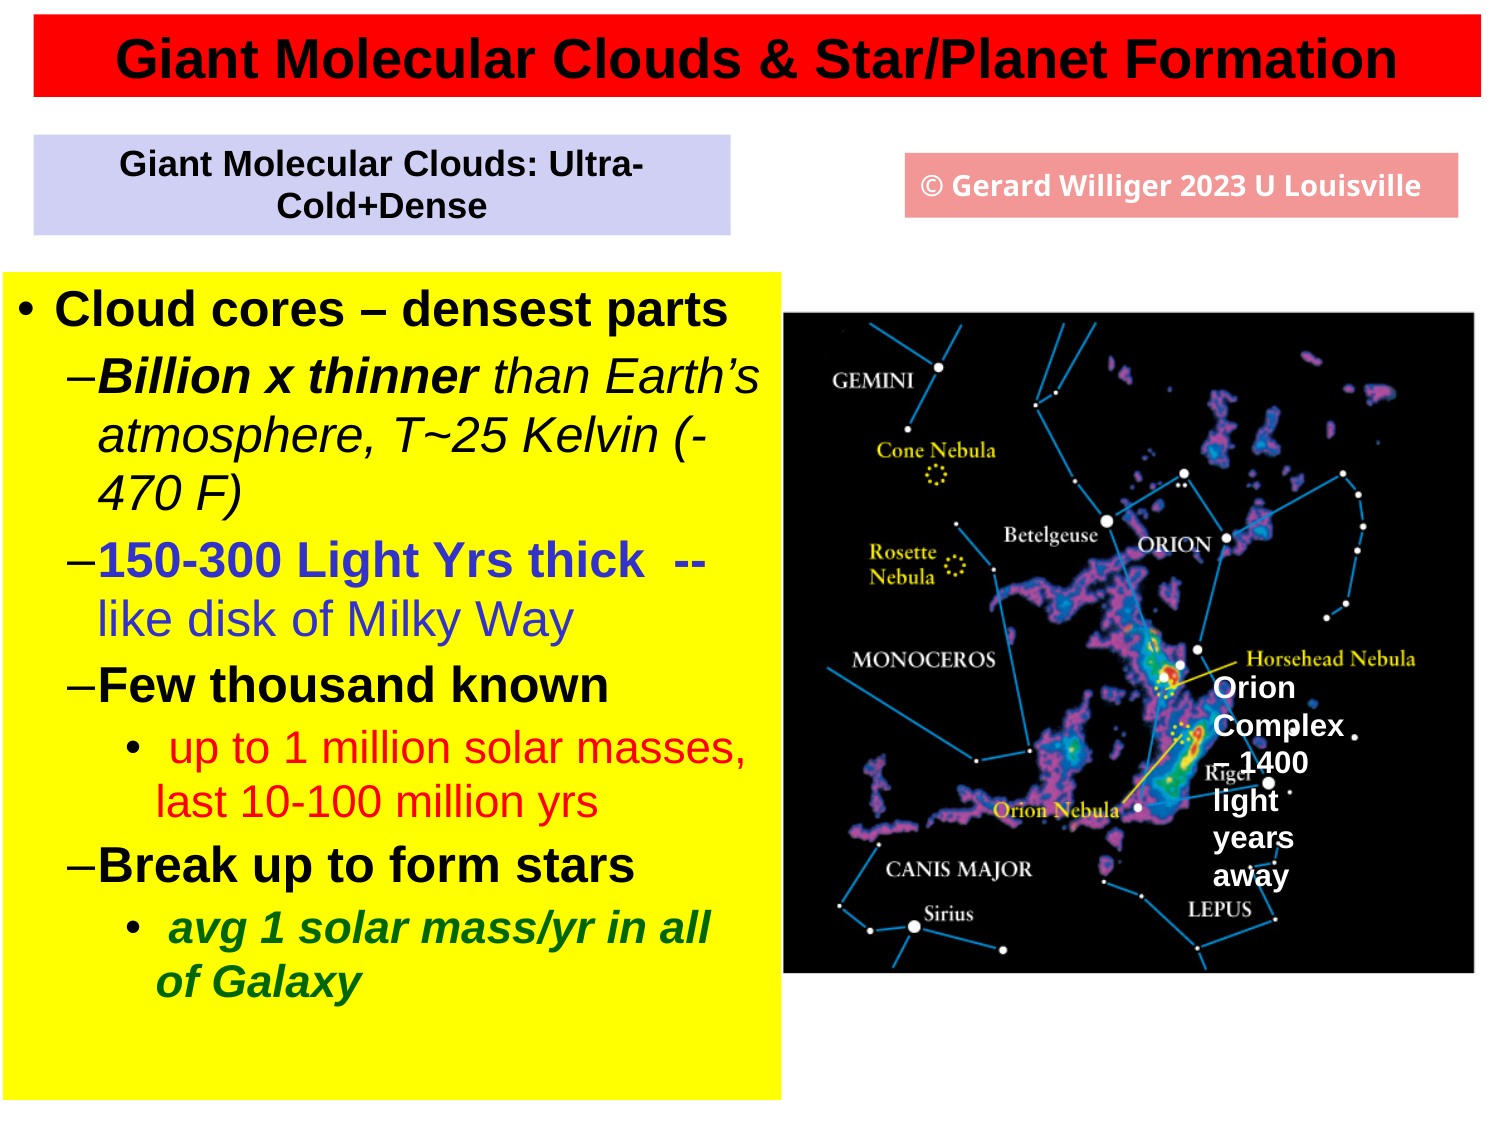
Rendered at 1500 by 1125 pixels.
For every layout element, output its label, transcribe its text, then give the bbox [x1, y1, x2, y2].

list Cloud cores – densest parts Billion x thinner than Earth’s atmosphere, T~25 Kelvin (-470 F) 150-300 Light Yrs thick -- like disk of Milky Way Few thousand known up to 1 million solar masses, last 10-100 million yrs Break up to form stars avg 1 solar mass/yr in all of Galaxy [2, 272, 782, 1100]
picture [781, 308, 1479, 977]
title Giant Molecular Clouds: Ultra-Cold+Dense [33, 134, 731, 236]
text_box © Gerard Williger 2023 U Louisville [904, 152, 1459, 218]
text_box Giant Molecular Clouds & Star/Planet Formation [33, 14, 1482, 97]
